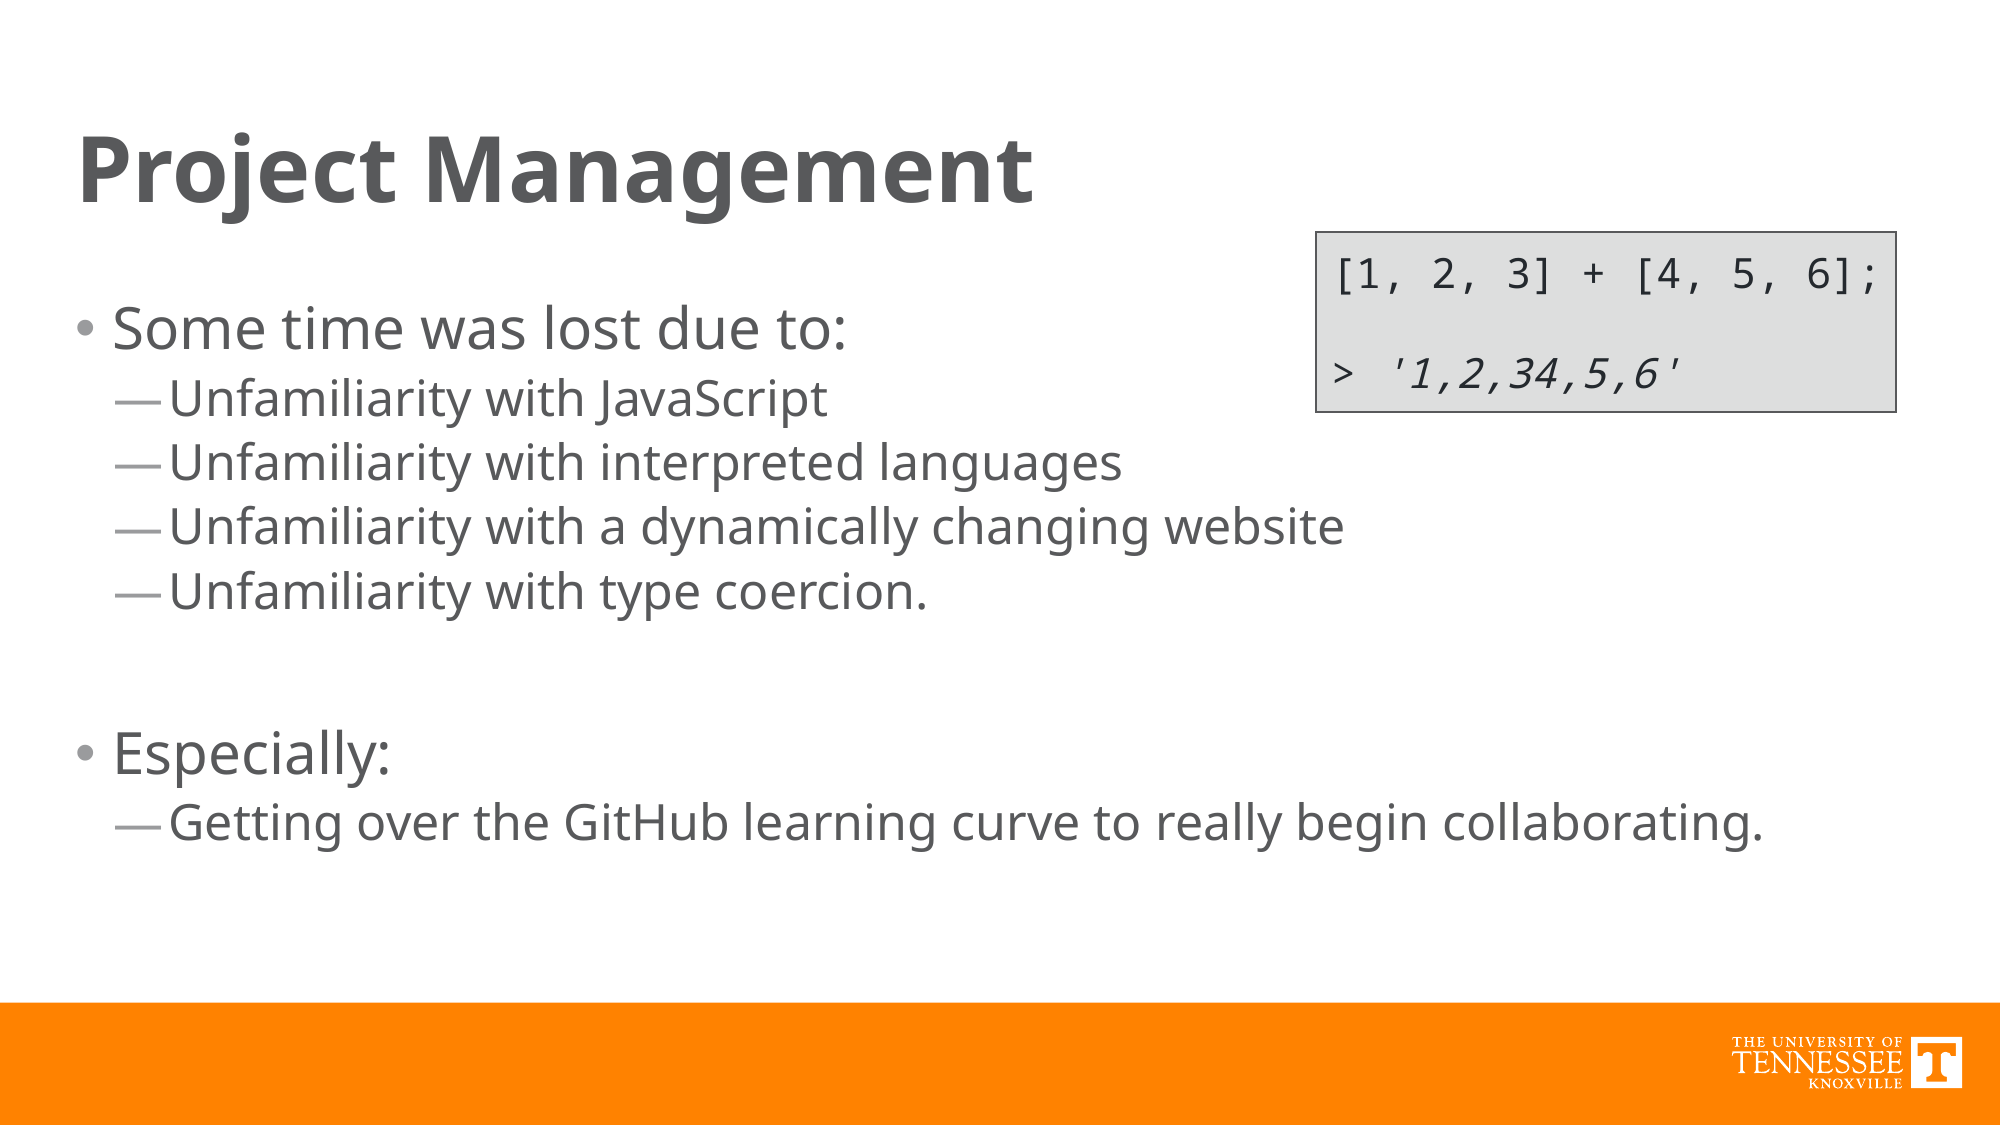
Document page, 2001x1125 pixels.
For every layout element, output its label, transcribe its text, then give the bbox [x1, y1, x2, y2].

text_box [1, 2, 3] + [4, 5, 6]; > '1,2,34,5,6' [1315, 231, 1896, 412]
list Some time was lost due to: Unfamiliarity with JavaScript Unfamiliarity with interpreted languages Unfamiliarity with a dynamically changing website Unfamiliarity with type coercion. Especially: Getting over the GitHub learning curve to really begin collaborating. [75, 299, 1925, 966]
title Project Management [75, 37, 1925, 222]
